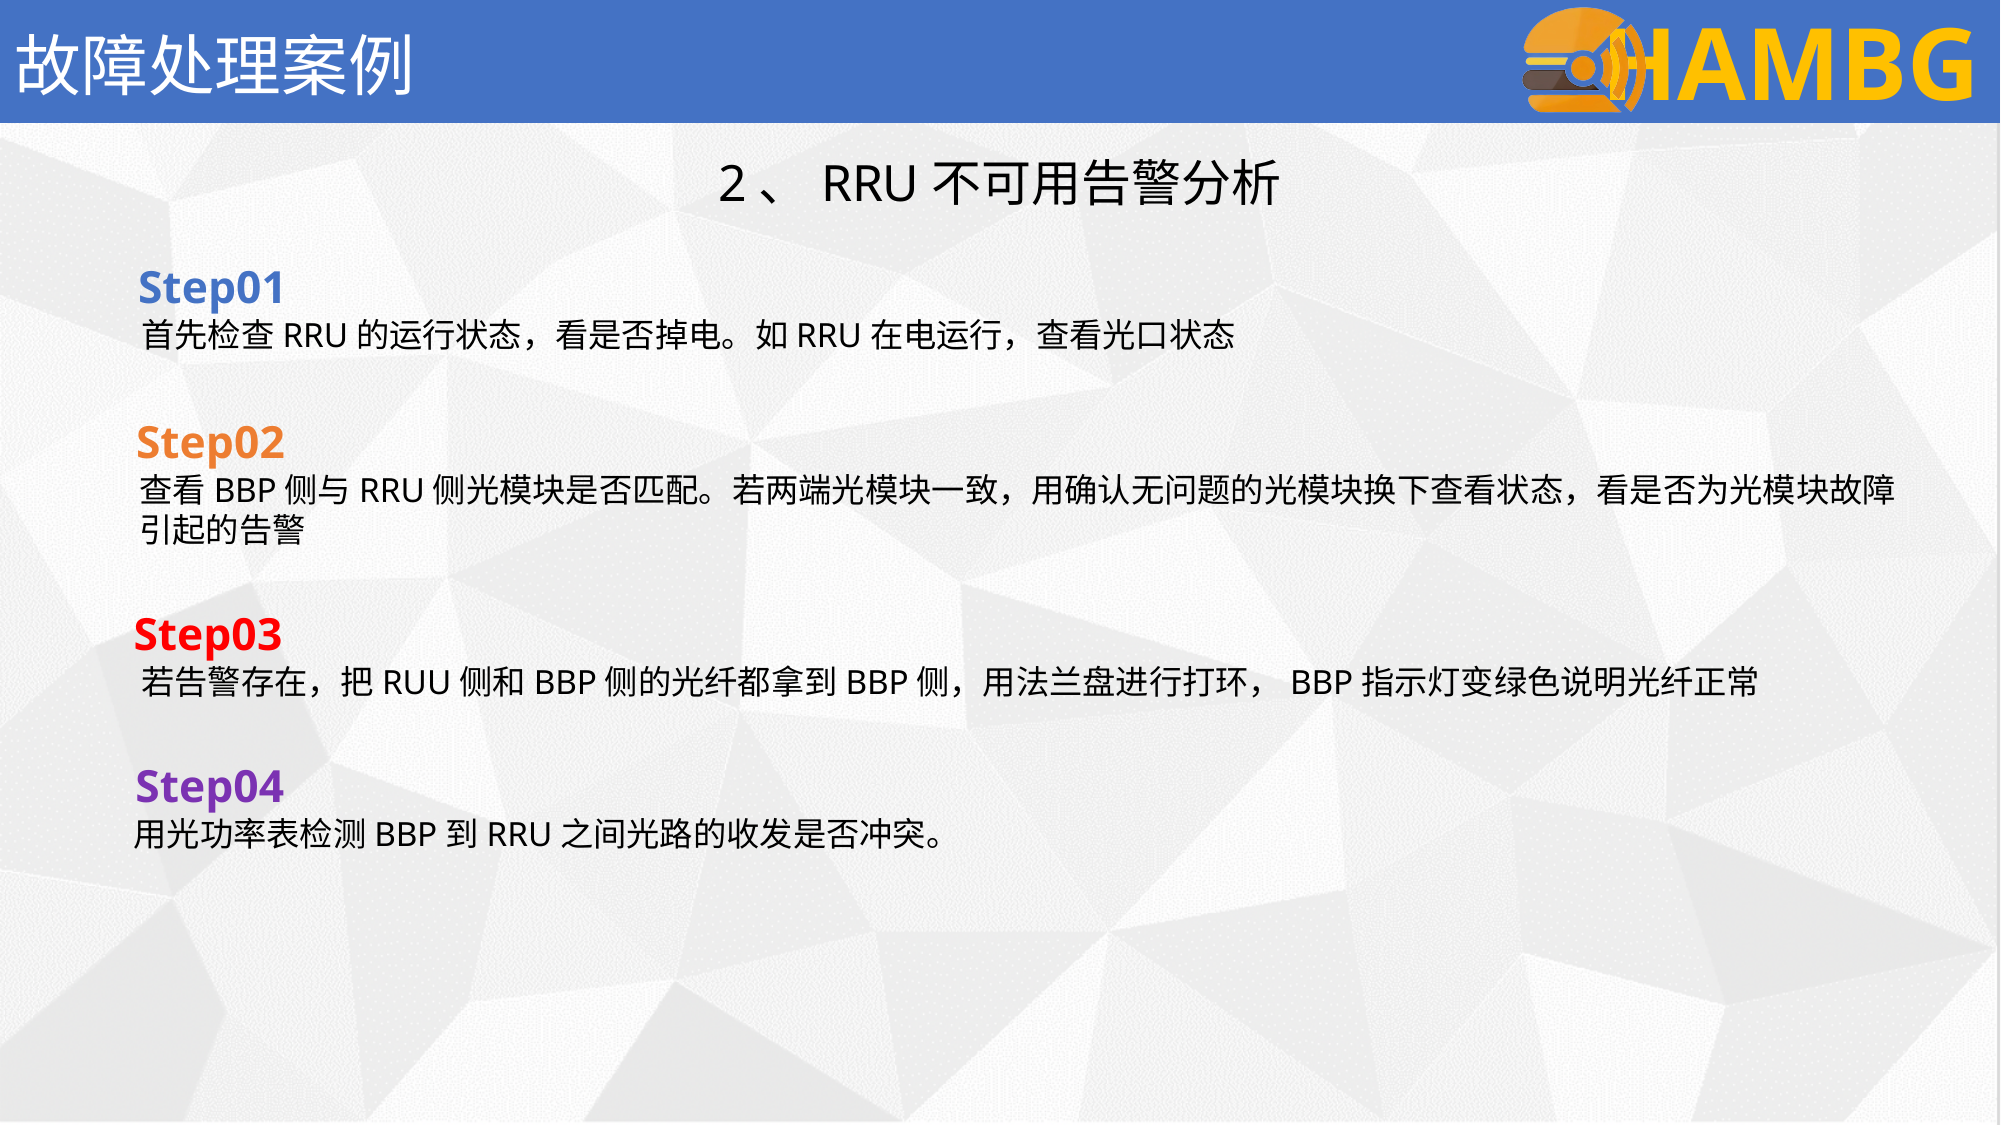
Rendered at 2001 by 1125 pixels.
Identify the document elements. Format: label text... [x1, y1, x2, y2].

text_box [1235, 0, 1996, 130]
text_box [1996, 0, 2000, 124]
text_box 2、RRU不可用告警分析 [481, 143, 1519, 219]
picture [0, 0, 2001, 1125]
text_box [121, 406, 1930, 558]
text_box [123, 252, 1964, 363]
text_box 故障处理案例 [0, 16, 554, 111]
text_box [118, 750, 1916, 861]
text_box [0, 0, 1235, 124]
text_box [118, 598, 1924, 710]
